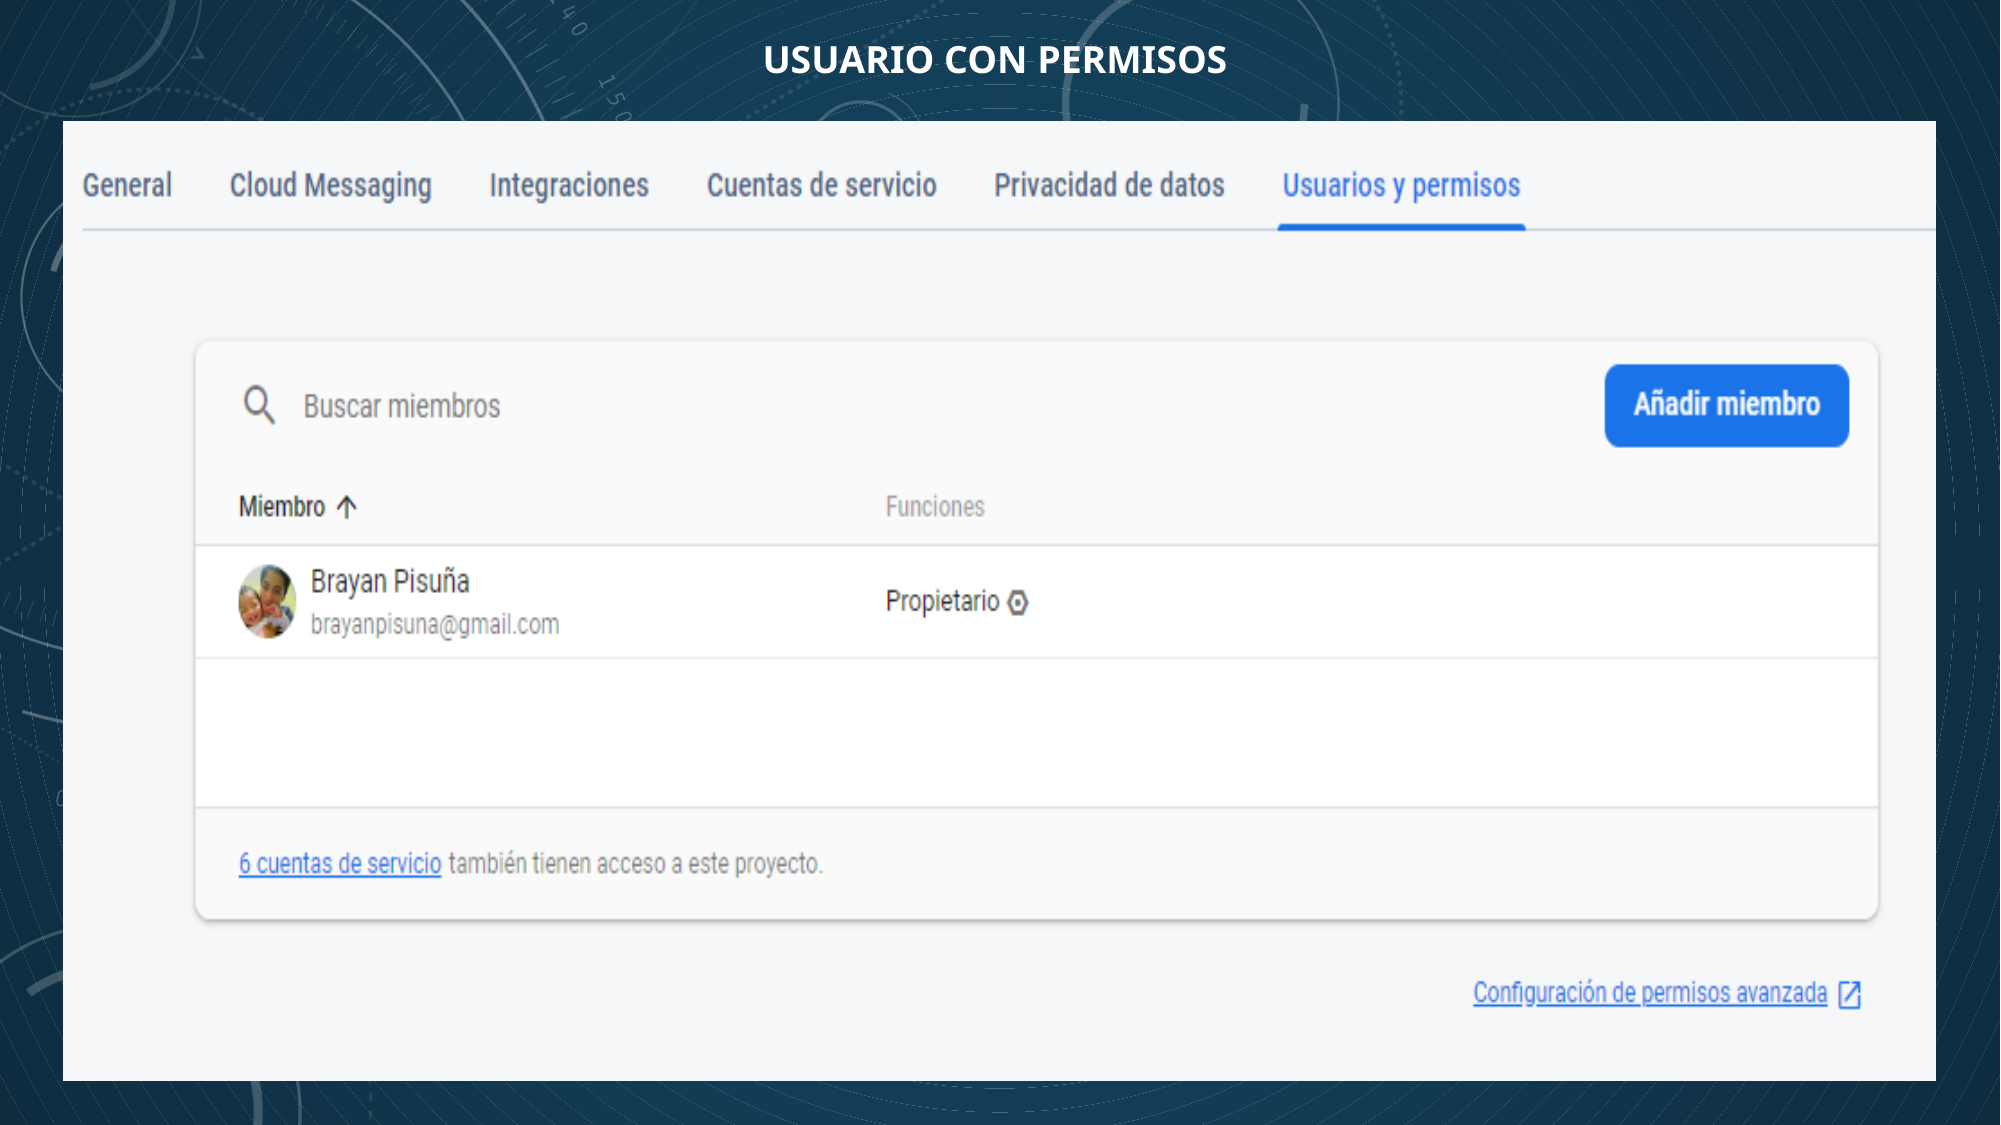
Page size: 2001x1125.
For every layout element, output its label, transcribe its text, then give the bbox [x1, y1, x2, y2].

subtitle Usuario con permisos [287, 28, 1713, 120]
picture [0, 0, 2000, 1125]
